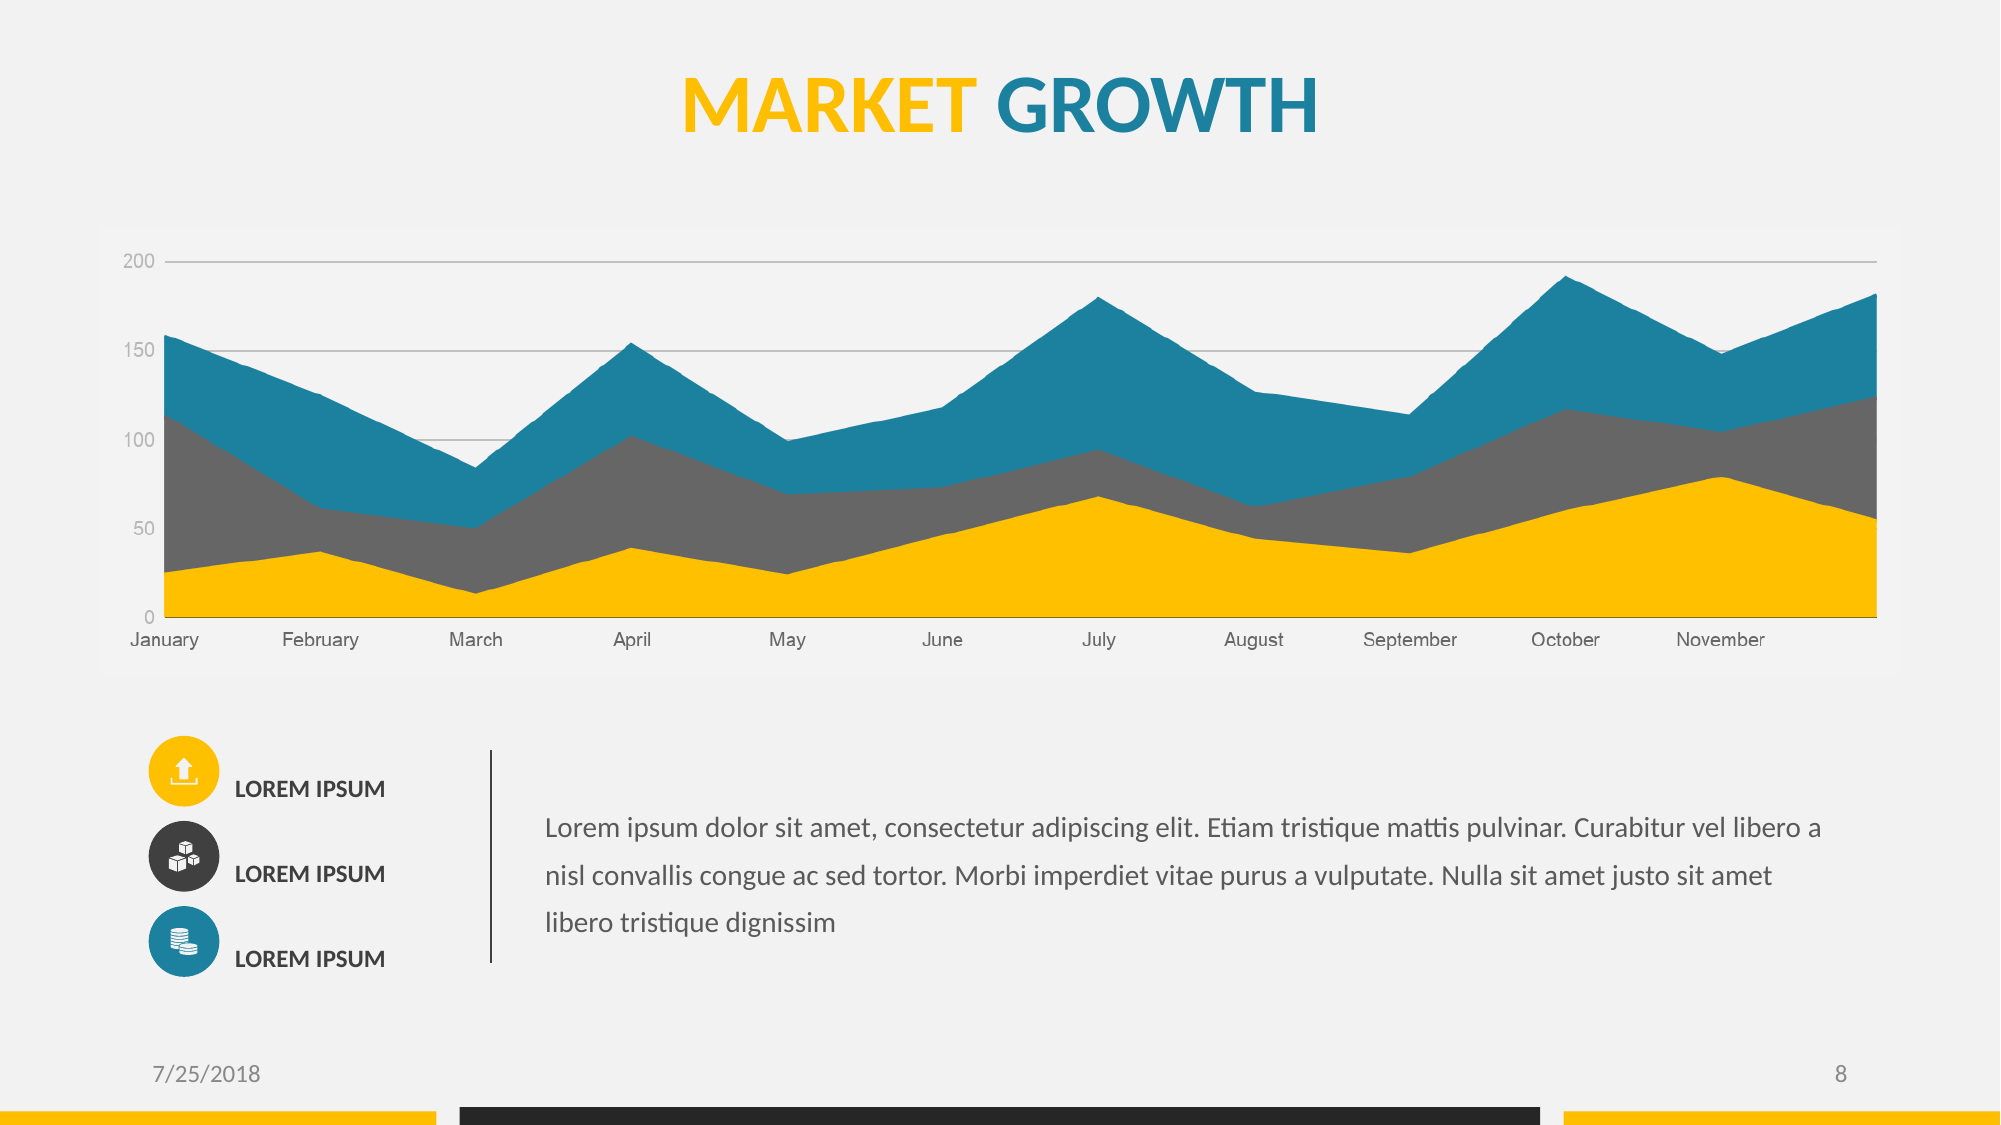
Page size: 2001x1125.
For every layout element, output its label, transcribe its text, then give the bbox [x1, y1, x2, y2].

text_box Lorem ipsum dolor sit amet, consectetur adipiscing elit. Etiam tristique mattis pulvinar. Curabitur vel libero a nisl convallis congue ac sed tortor. Morbi imperdiet vitae purus a vulputate. Nulla sit amet justo sit amet libero tristique dignissim [545, 796, 1846, 917]
text_box [459, 1107, 1541, 1125]
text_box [170, 757, 198, 785]
text_box LOREM IPSUM [235, 922, 437, 961]
text_box LOREM IPSUM [235, 837, 437, 875]
picture [100, 225, 1900, 675]
text_box MARKET GROWTH [117, 49, 1883, 150]
text_box LOREM IPSUM [235, 752, 437, 790]
text_box [1563, 1111, 2000, 1125]
text_box [148, 906, 220, 977]
slide_number ‹#› [1412, 1042, 1863, 1103]
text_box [168, 840, 200, 872]
text_box [148, 820, 220, 892]
text_box [148, 735, 220, 807]
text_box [170, 927, 198, 956]
text_box [0, 1111, 437, 1125]
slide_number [137, 1042, 588, 1103]
